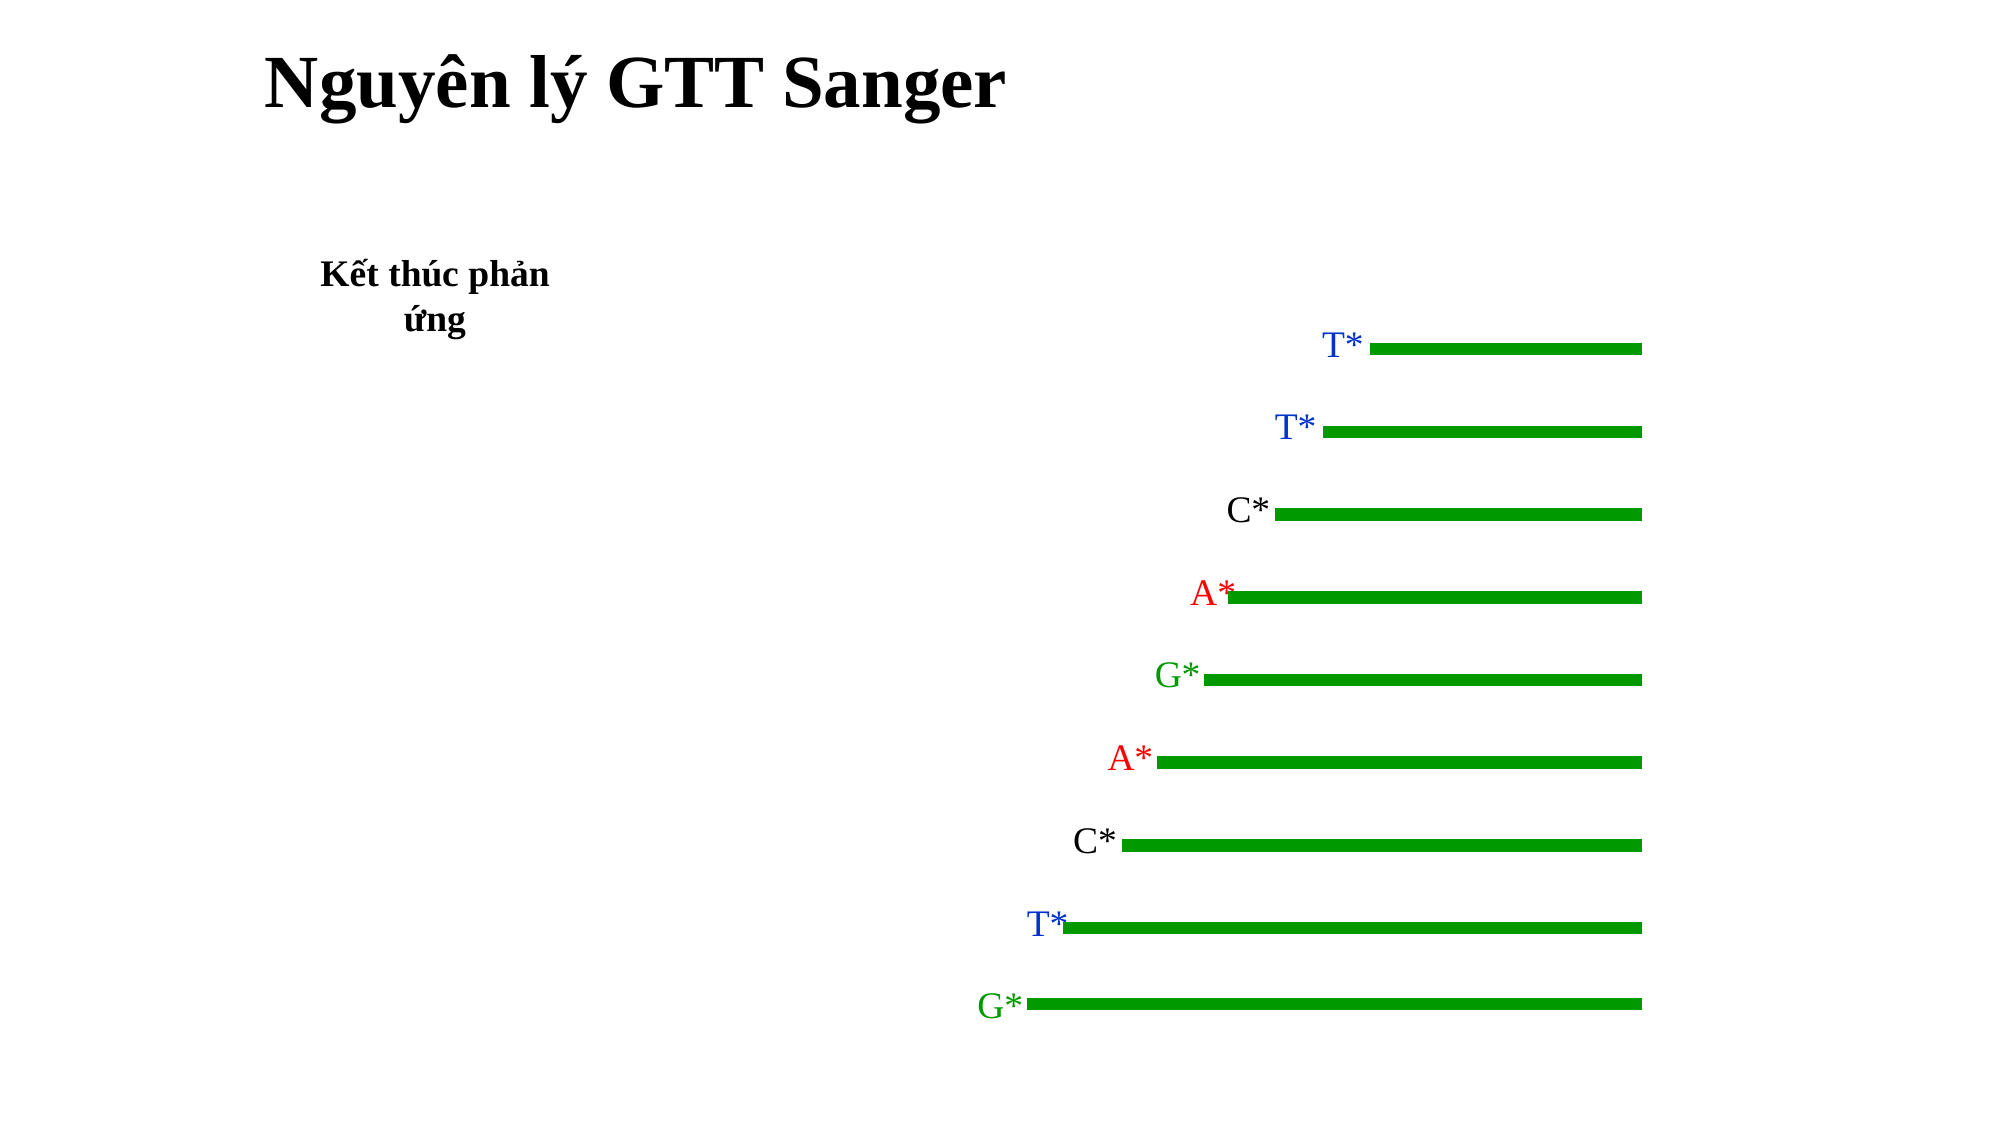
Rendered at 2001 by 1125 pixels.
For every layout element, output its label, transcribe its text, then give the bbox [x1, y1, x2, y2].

text_box G* [1154, 637, 1202, 709]
text_box A* [1106, 720, 1154, 792]
text_box A* [1189, 554, 1237, 626]
text_box Kết thúc phản ứng [281, 256, 589, 332]
text_box C* [1071, 802, 1119, 874]
text_box C* [1224, 472, 1272, 543]
title Nguyên lý GTT Sanger [249, 14, 1544, 153]
text_box T* [1272, 389, 1320, 461]
text_box T* [1024, 885, 1072, 957]
text_box T* [1319, 306, 1367, 378]
text_box G* [976, 968, 1024, 1040]
